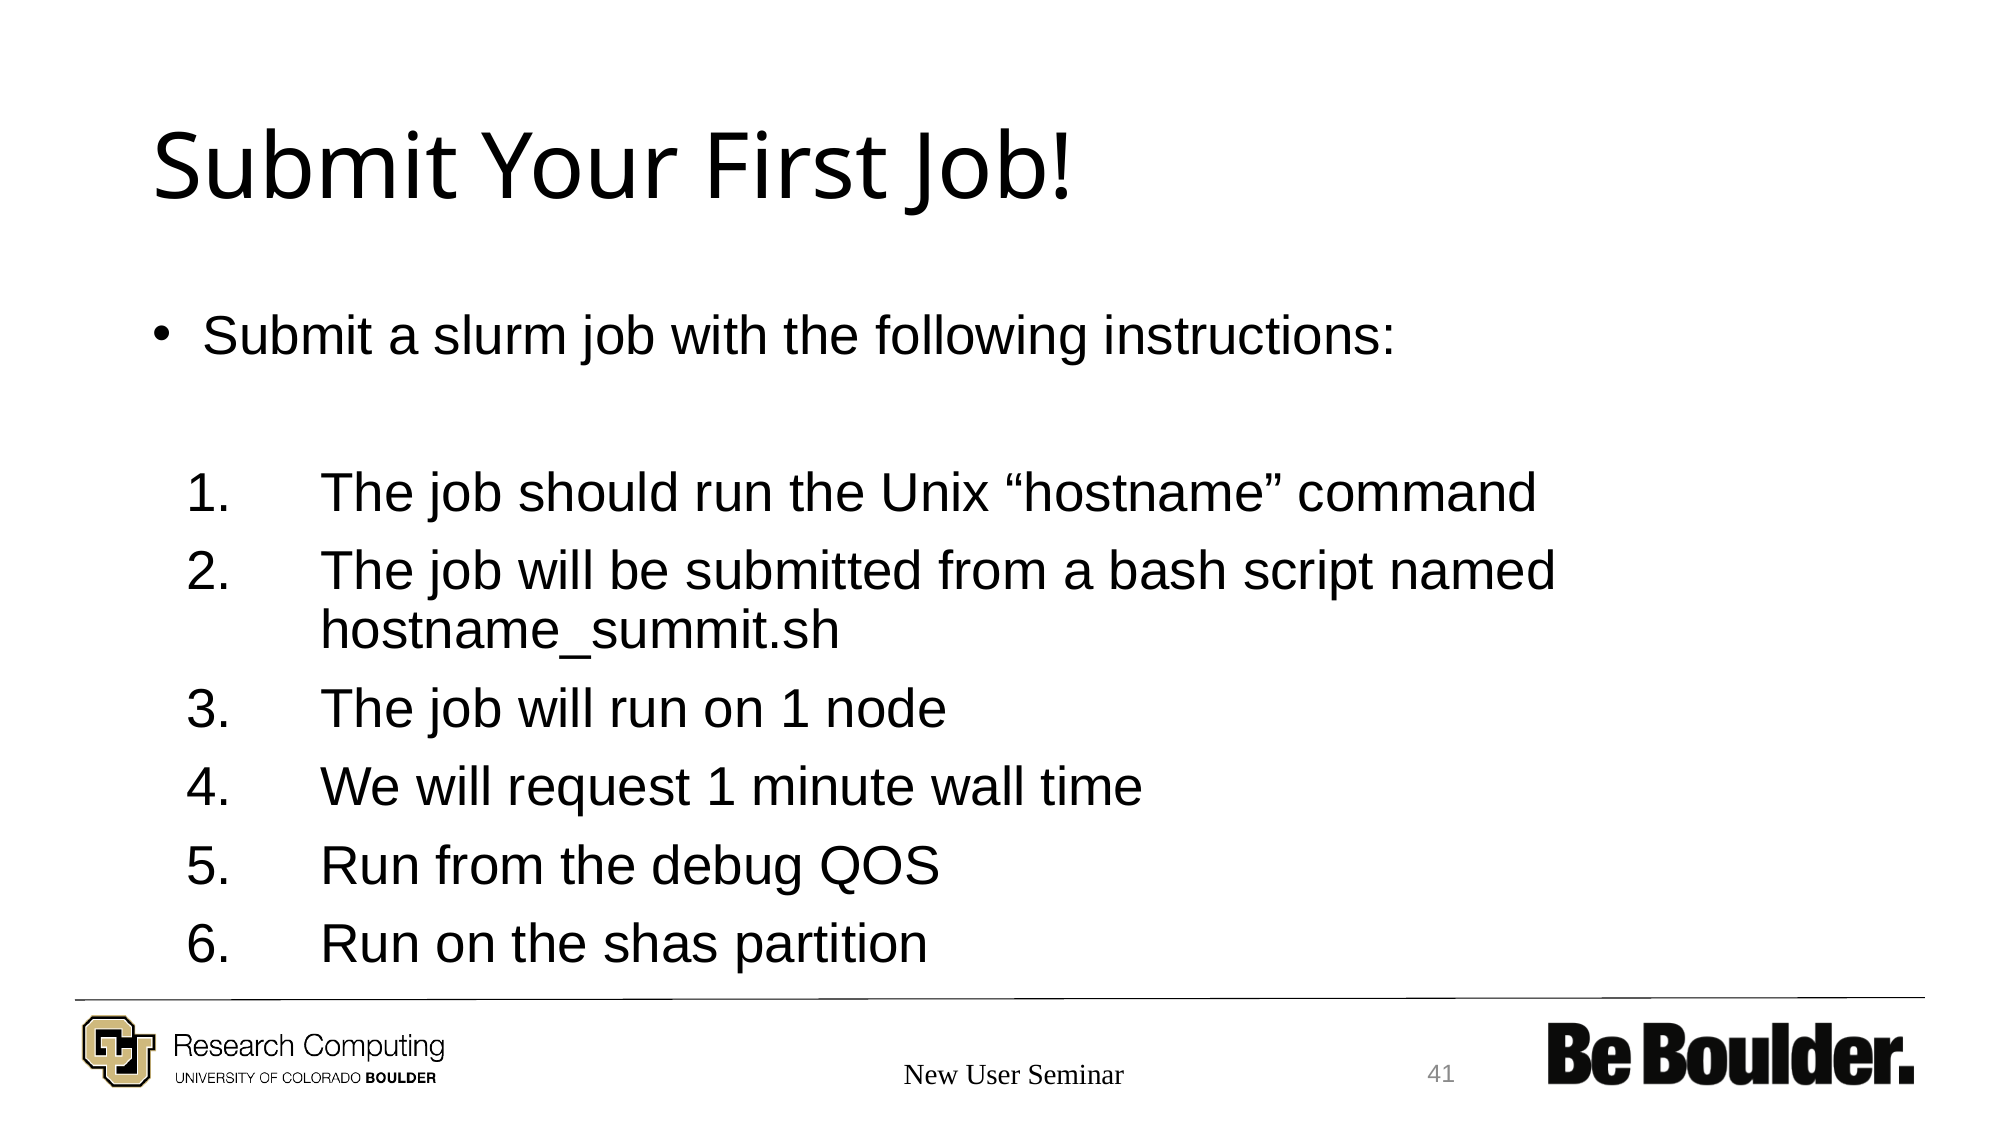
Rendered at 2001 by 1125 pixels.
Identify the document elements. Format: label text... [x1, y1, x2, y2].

slide_number 41 [1412, 1042, 1525, 1103]
list Submit a slurm job with the following instructions: The job should run the Unix “hostname” command The job will be submitted from a bash script named hostname_summit.sh The job will run on 1 node We will request 1 minute wall time Run from the debug QOS Run on the shas partition [137, 299, 1863, 983]
picture [1524, 1015, 1938, 1088]
title Submit Your First Job! [137, 59, 1863, 278]
picture [81, 1015, 444, 1088]
footer New User Seminar [676, 1042, 1352, 1103]
